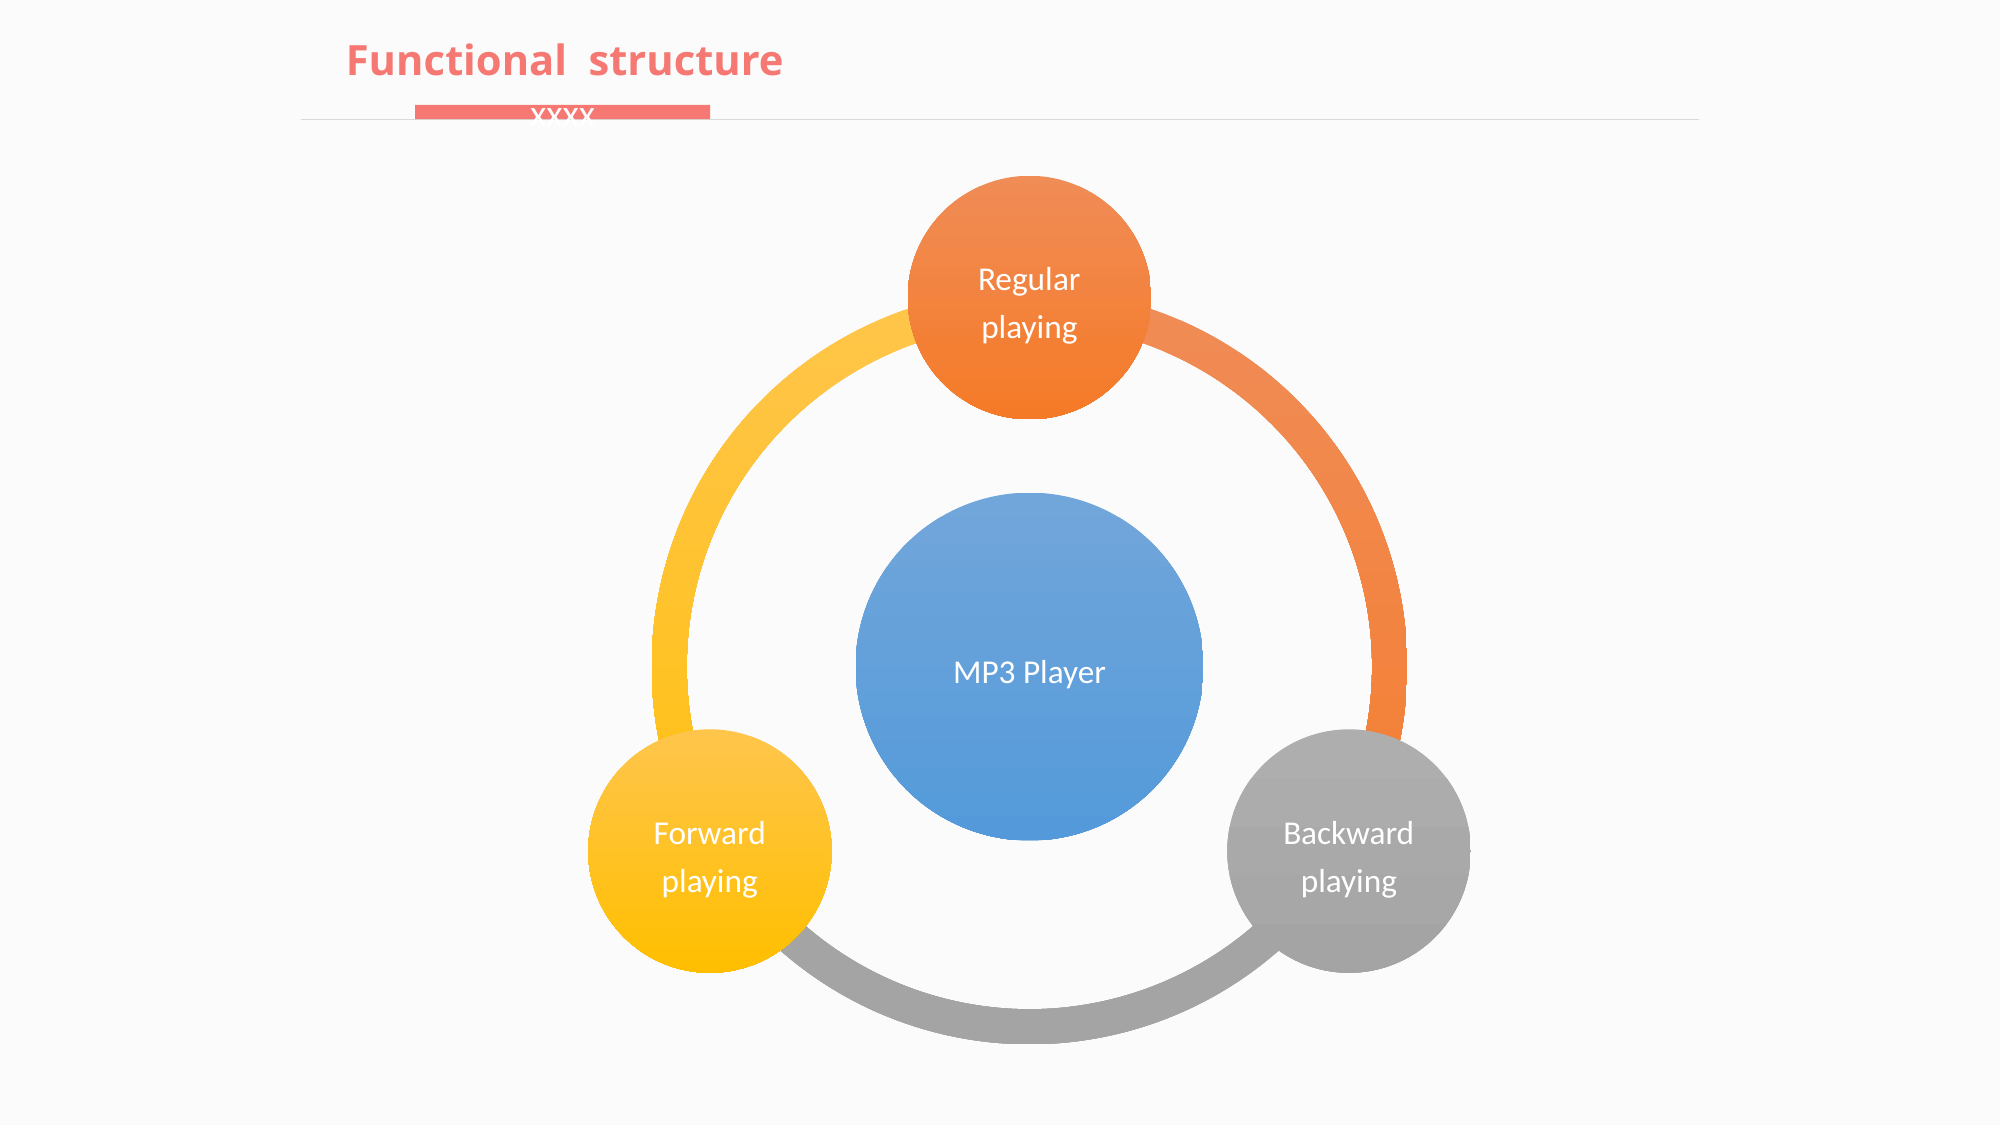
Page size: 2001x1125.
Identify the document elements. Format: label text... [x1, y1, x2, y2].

text_box xxxx [414, 104, 711, 119]
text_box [127, 175, 1932, 1094]
text_box Functional structure [320, 26, 809, 92]
